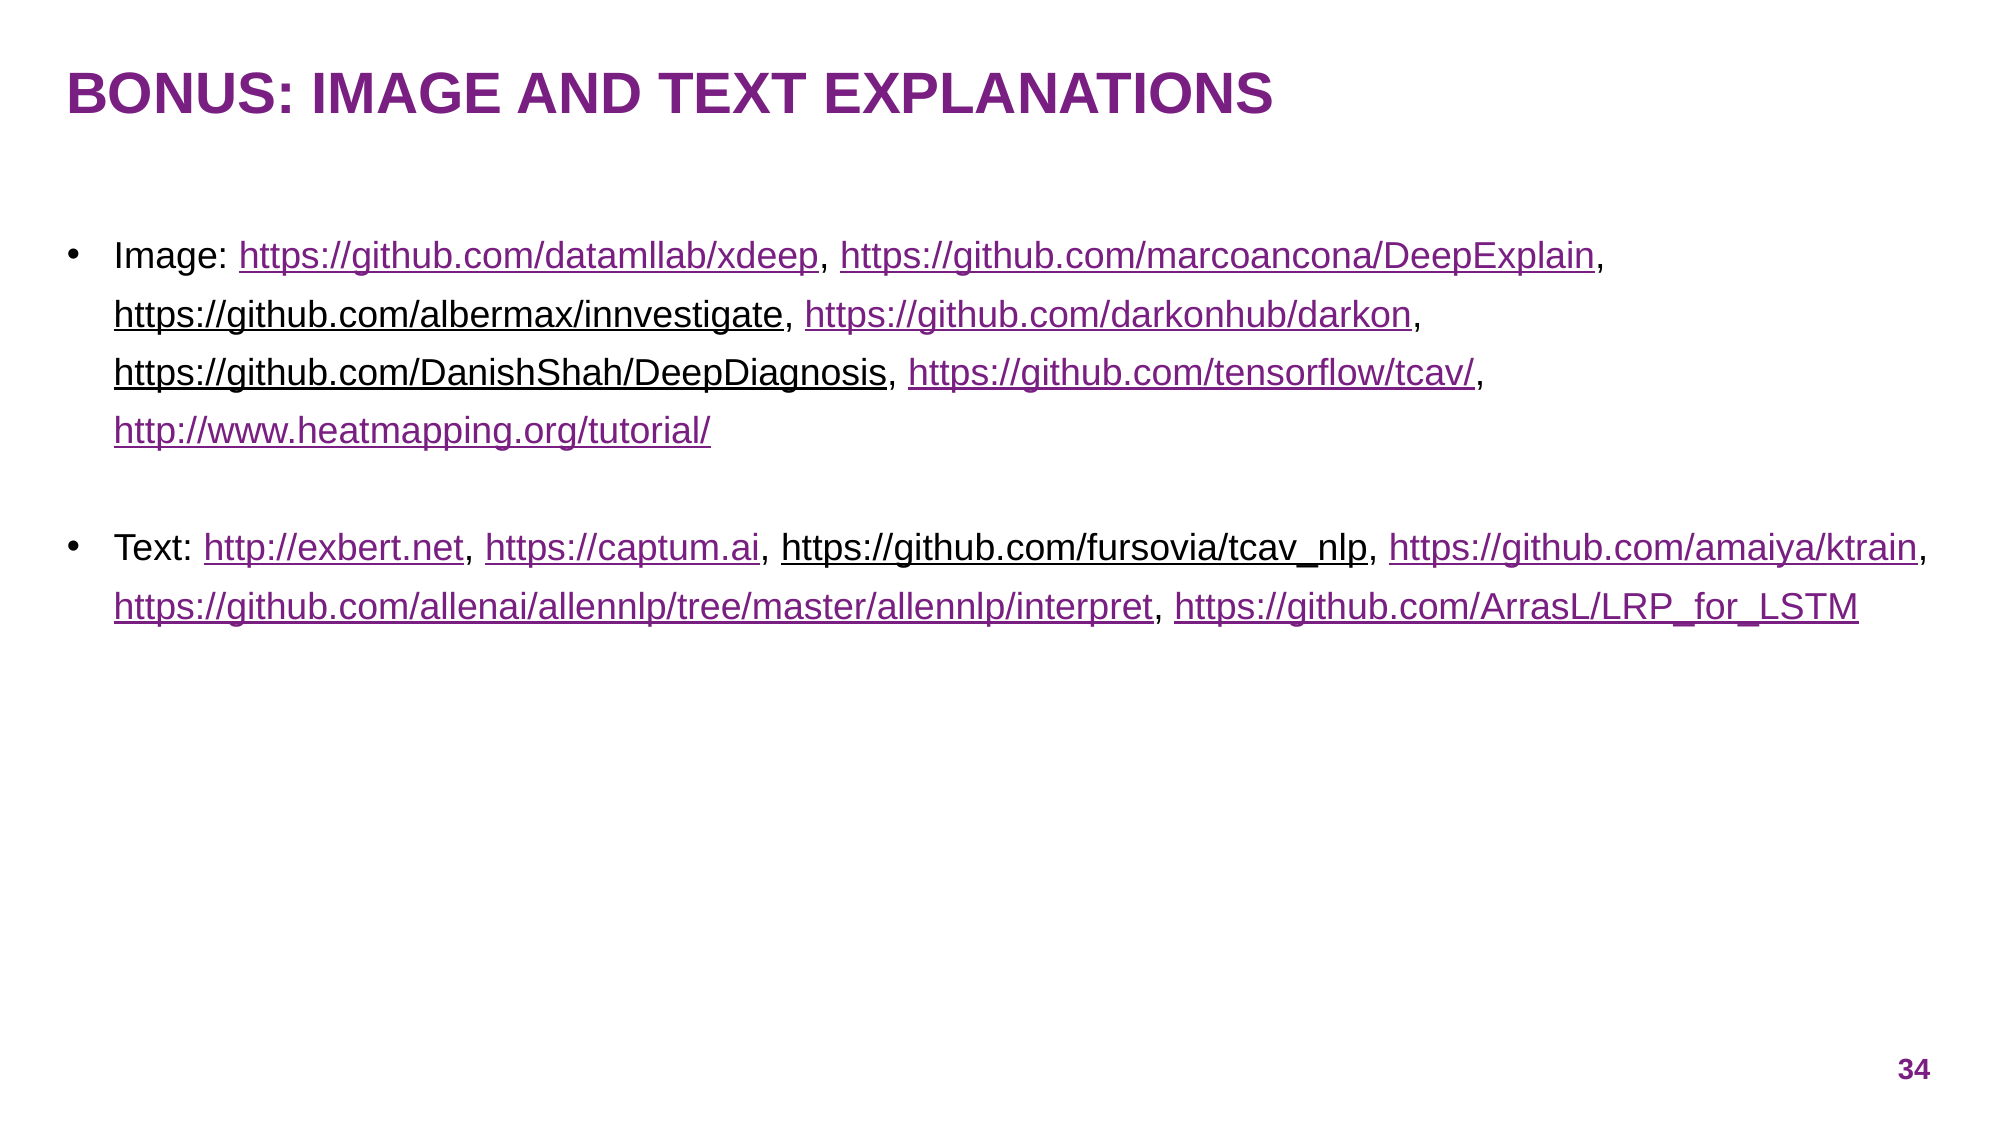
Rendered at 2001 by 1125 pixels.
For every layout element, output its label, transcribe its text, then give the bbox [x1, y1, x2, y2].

title Bonus: image and text explanations [66, 43, 1929, 126]
list Image: https://github.com/datamllab/xdeep, https://github.com/marcoancona/DeepExplain, https://github.com/albermax/innvestigate, https://github.com/darkonhub/darkon, https://github.com/DanishShah/DeepDiagnosis, https://github.com/tensorflow/tcav/, http://www.heatmapping.org/tutorial/ Text: http://exbert.net, https://captum.ai, https://github.com/fursovia/tcav_nlp, https://github.com/amaiya/ktrain, https://github.com/allenai/allennlp/tree/master/allennlp/interpret, https://github.com/ArrasL/LRP_for_LSTM [66, 217, 1929, 1025]
slide_number 34 [1897, 1053, 1953, 1086]
